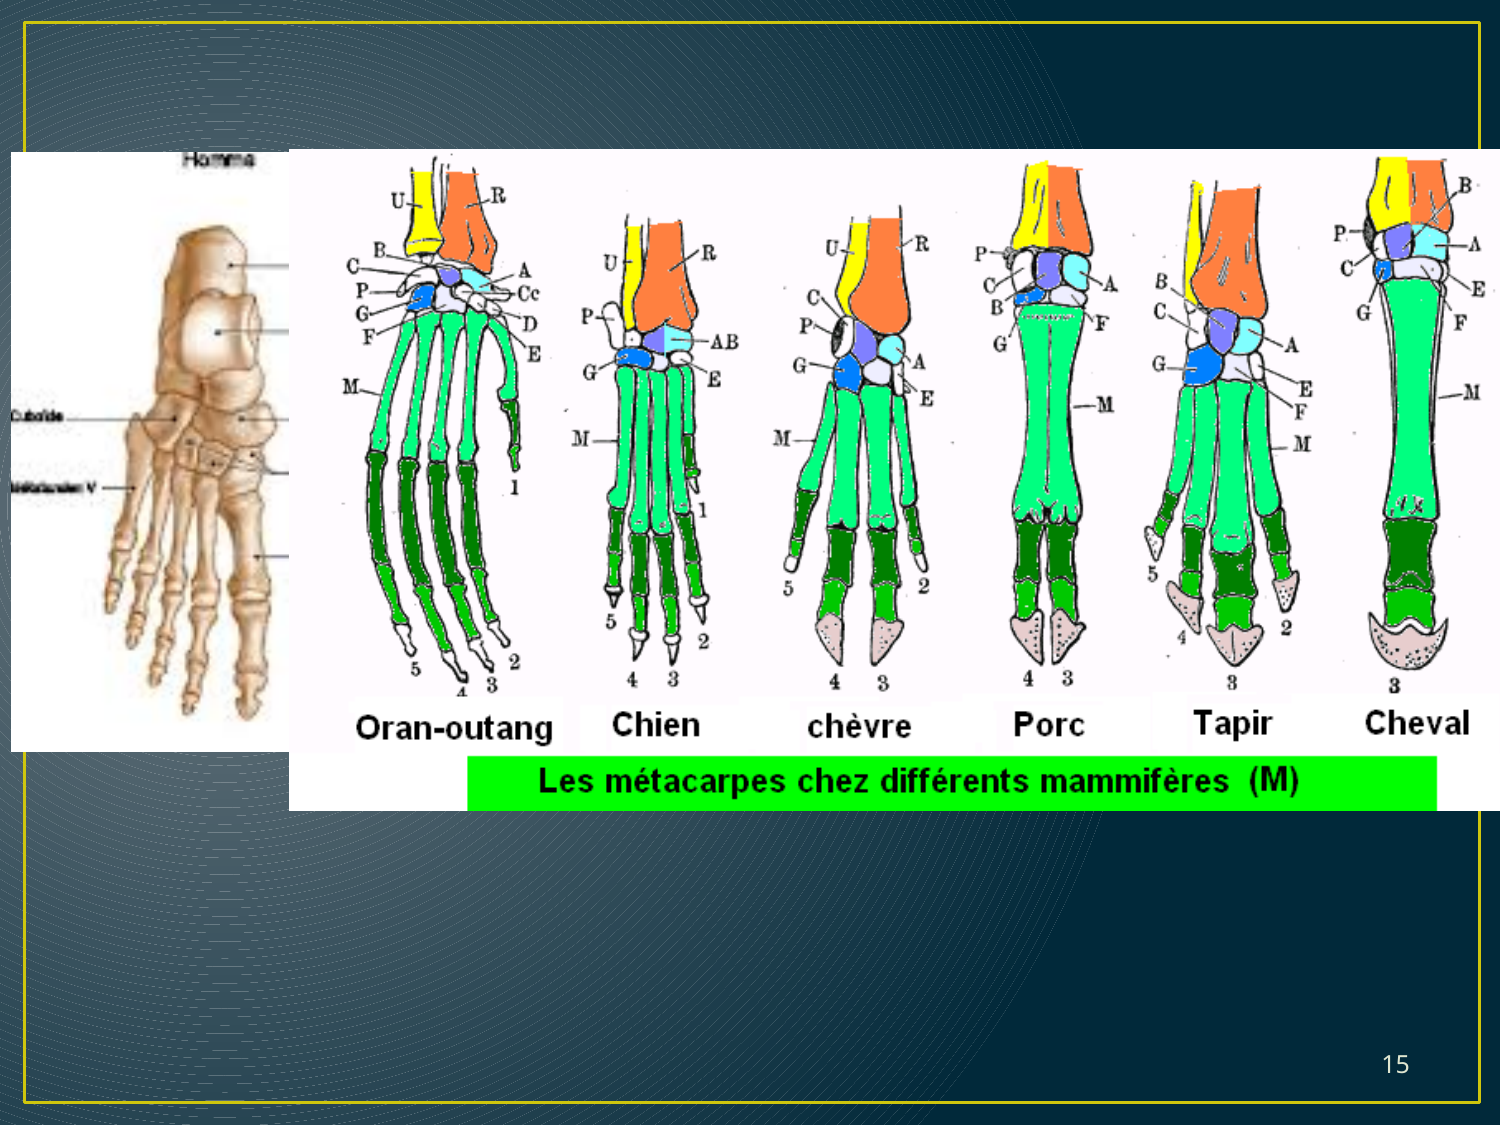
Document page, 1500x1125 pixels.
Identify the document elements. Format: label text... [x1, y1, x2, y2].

picture [1064, 815, 1073, 823]
slide_number 15 [1074, 1035, 1425, 1096]
picture [11, 143, 1500, 811]
